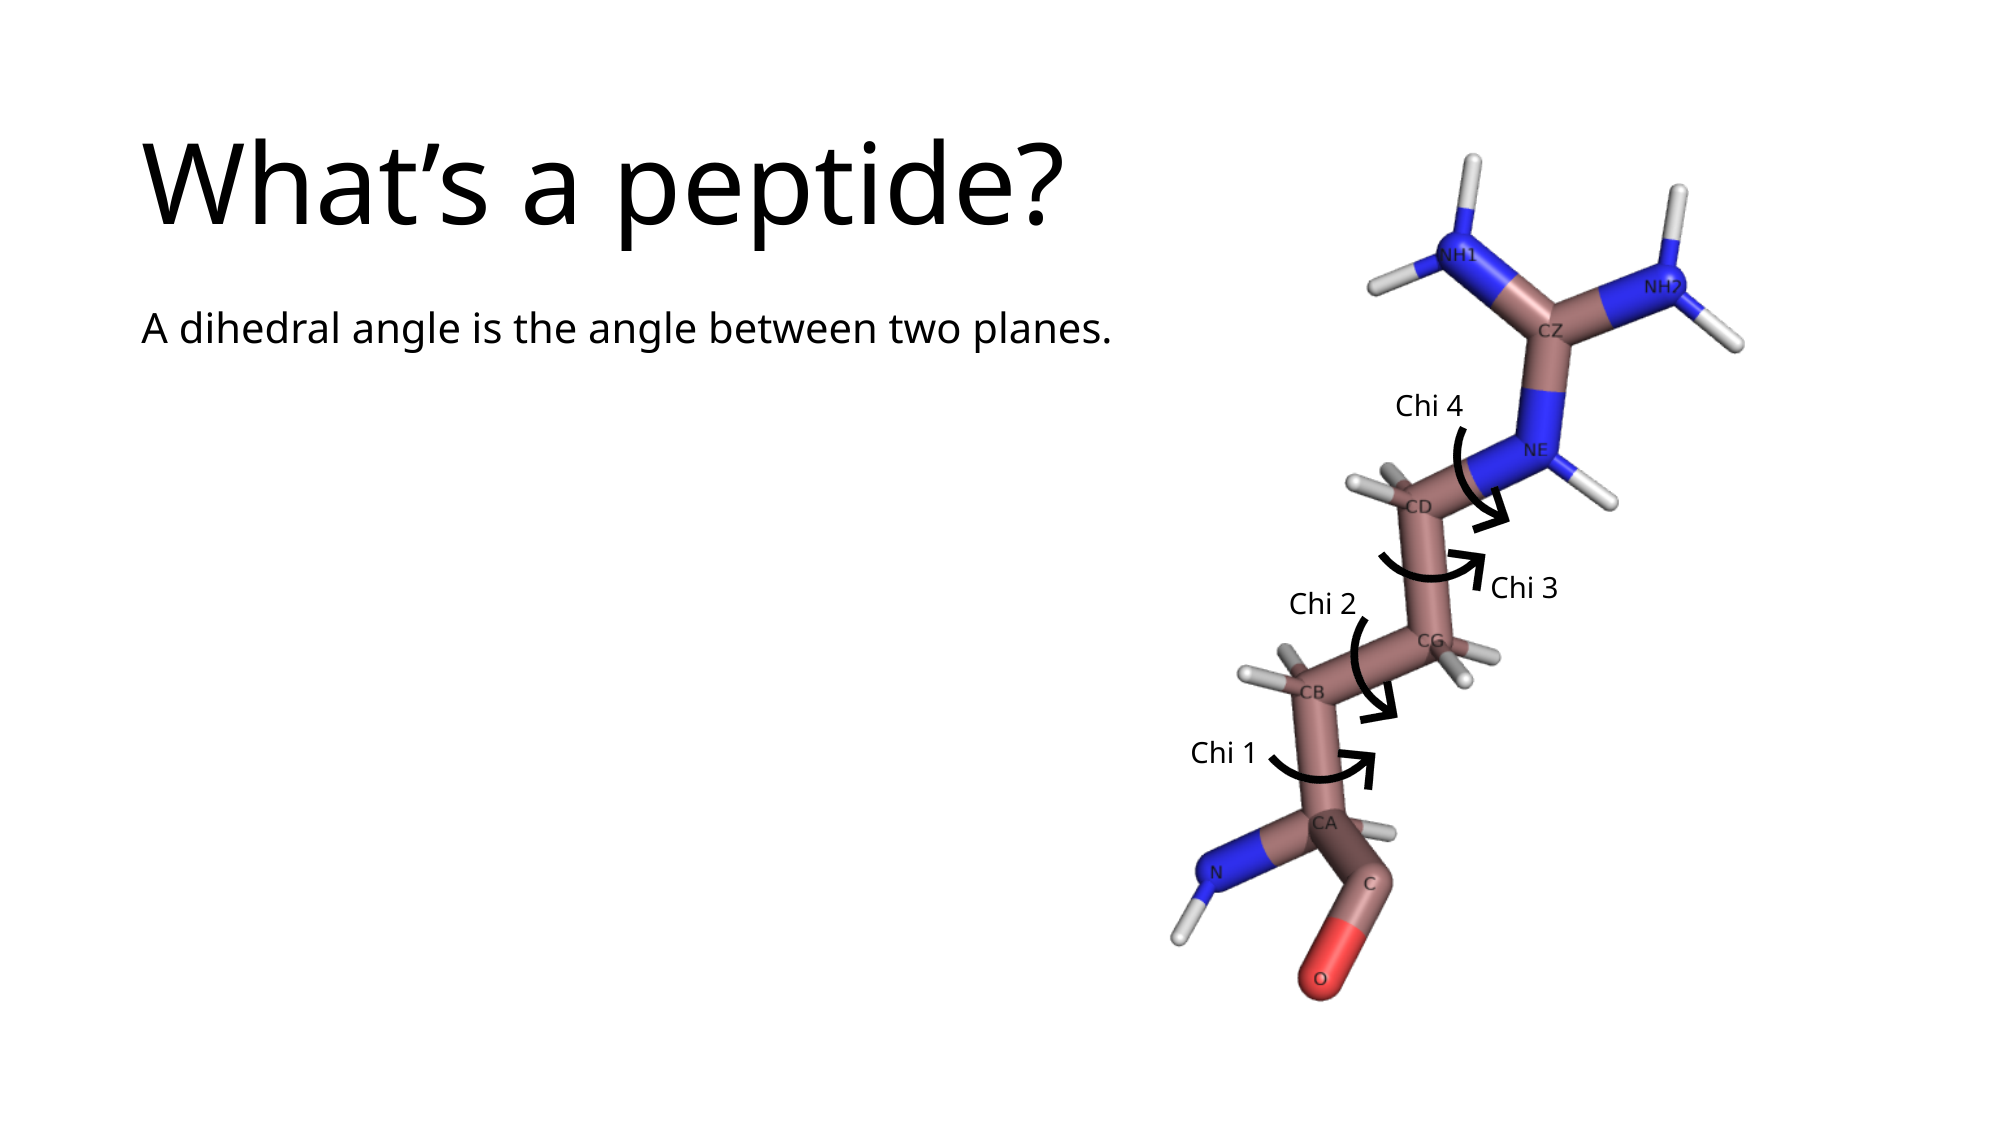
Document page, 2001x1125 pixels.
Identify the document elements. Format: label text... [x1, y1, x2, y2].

text_box What’s a peptide? [126, 104, 1129, 255]
picture [671, 135, 2000, 1071]
text_box A dihedral angle is the angle between two planes. [126, 294, 671, 360]
